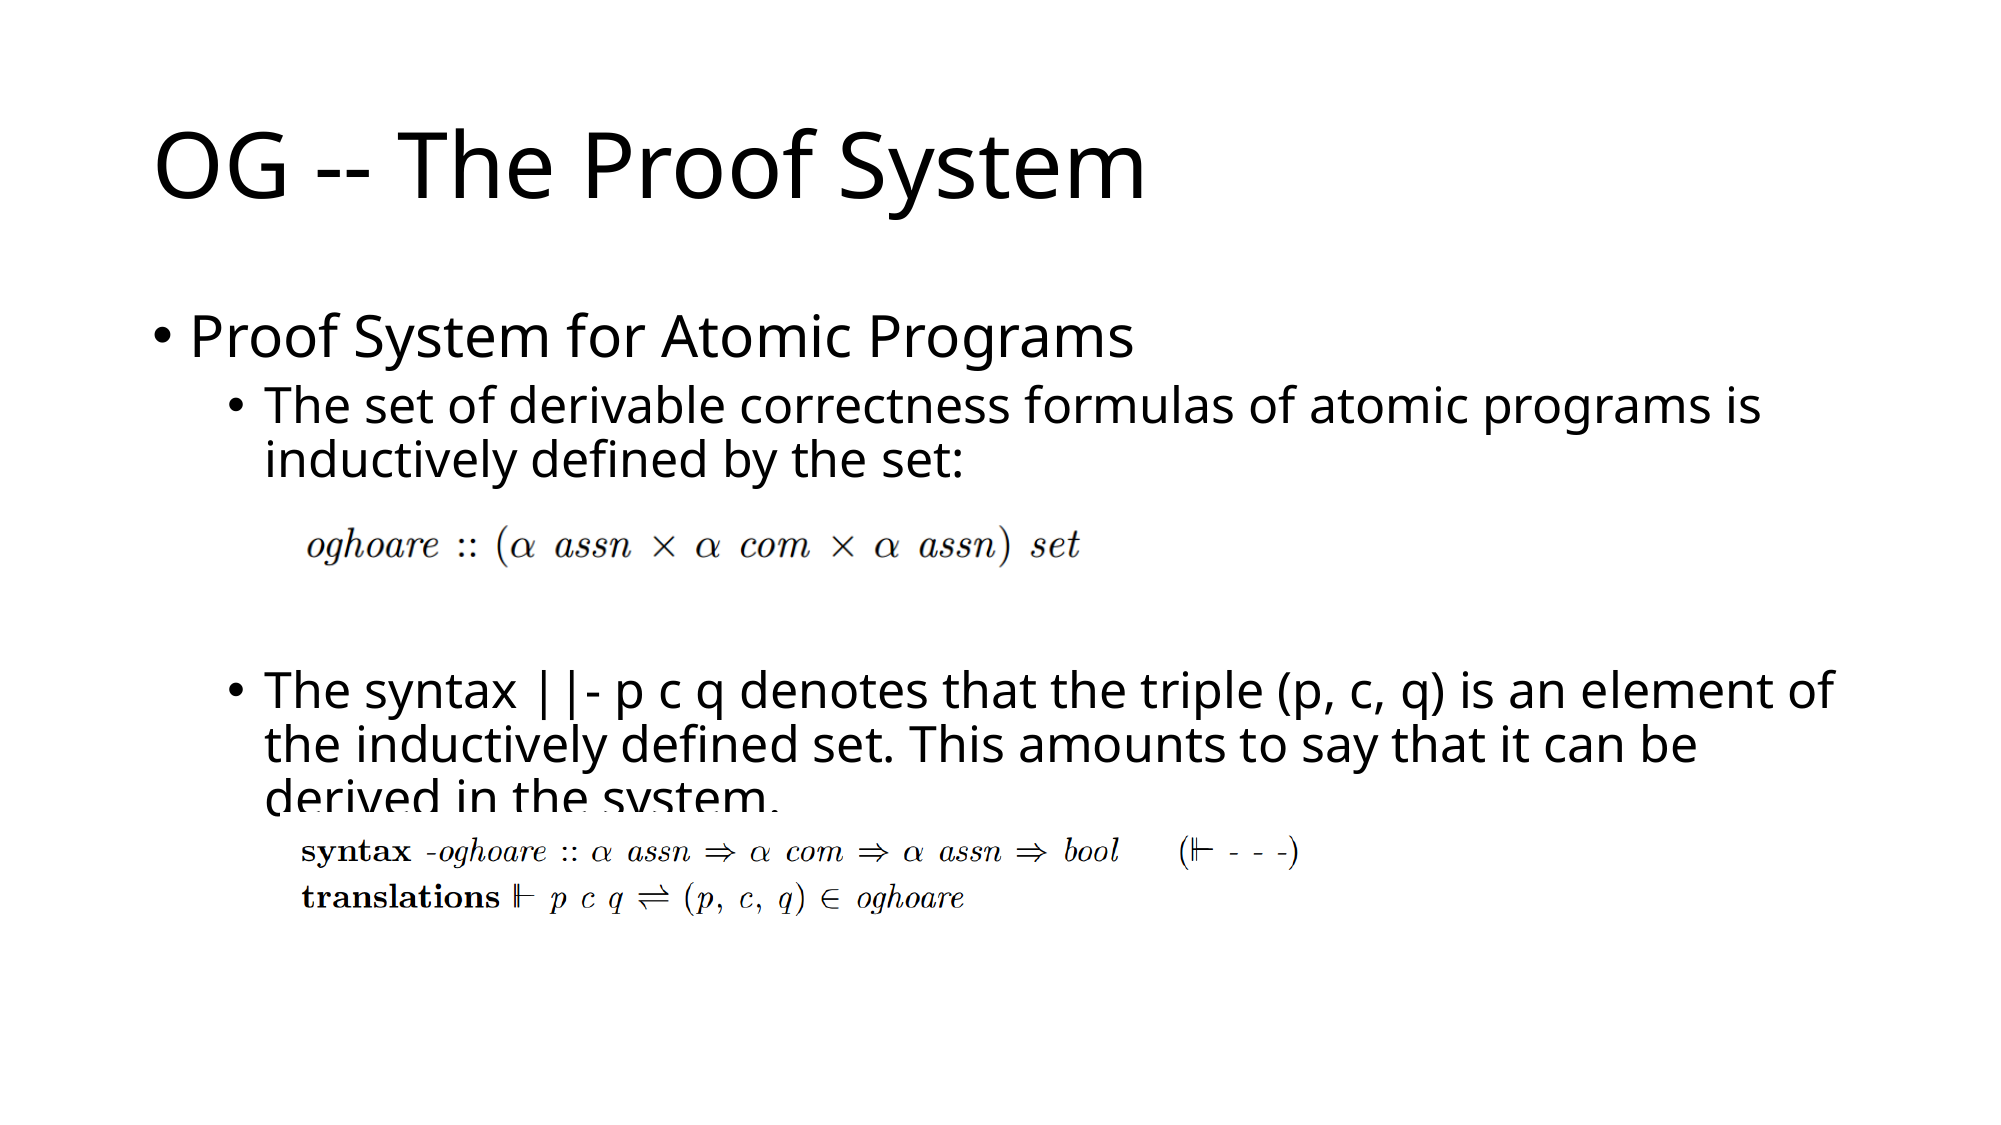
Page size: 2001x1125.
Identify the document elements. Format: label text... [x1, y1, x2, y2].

list Proof System for Atomic Programs The set of derivable correctness formulas of atomic programs is inductively defined by the set: The syntax ||- p c q denotes that the triple (p, c, q) is an element of the inductively defined set. This amounts to say that it can be derived in the system. [137, 299, 1863, 1014]
picture [280, 812, 1332, 938]
title OG -- The Proof System [137, 59, 1863, 278]
picture [298, 520, 1110, 579]
